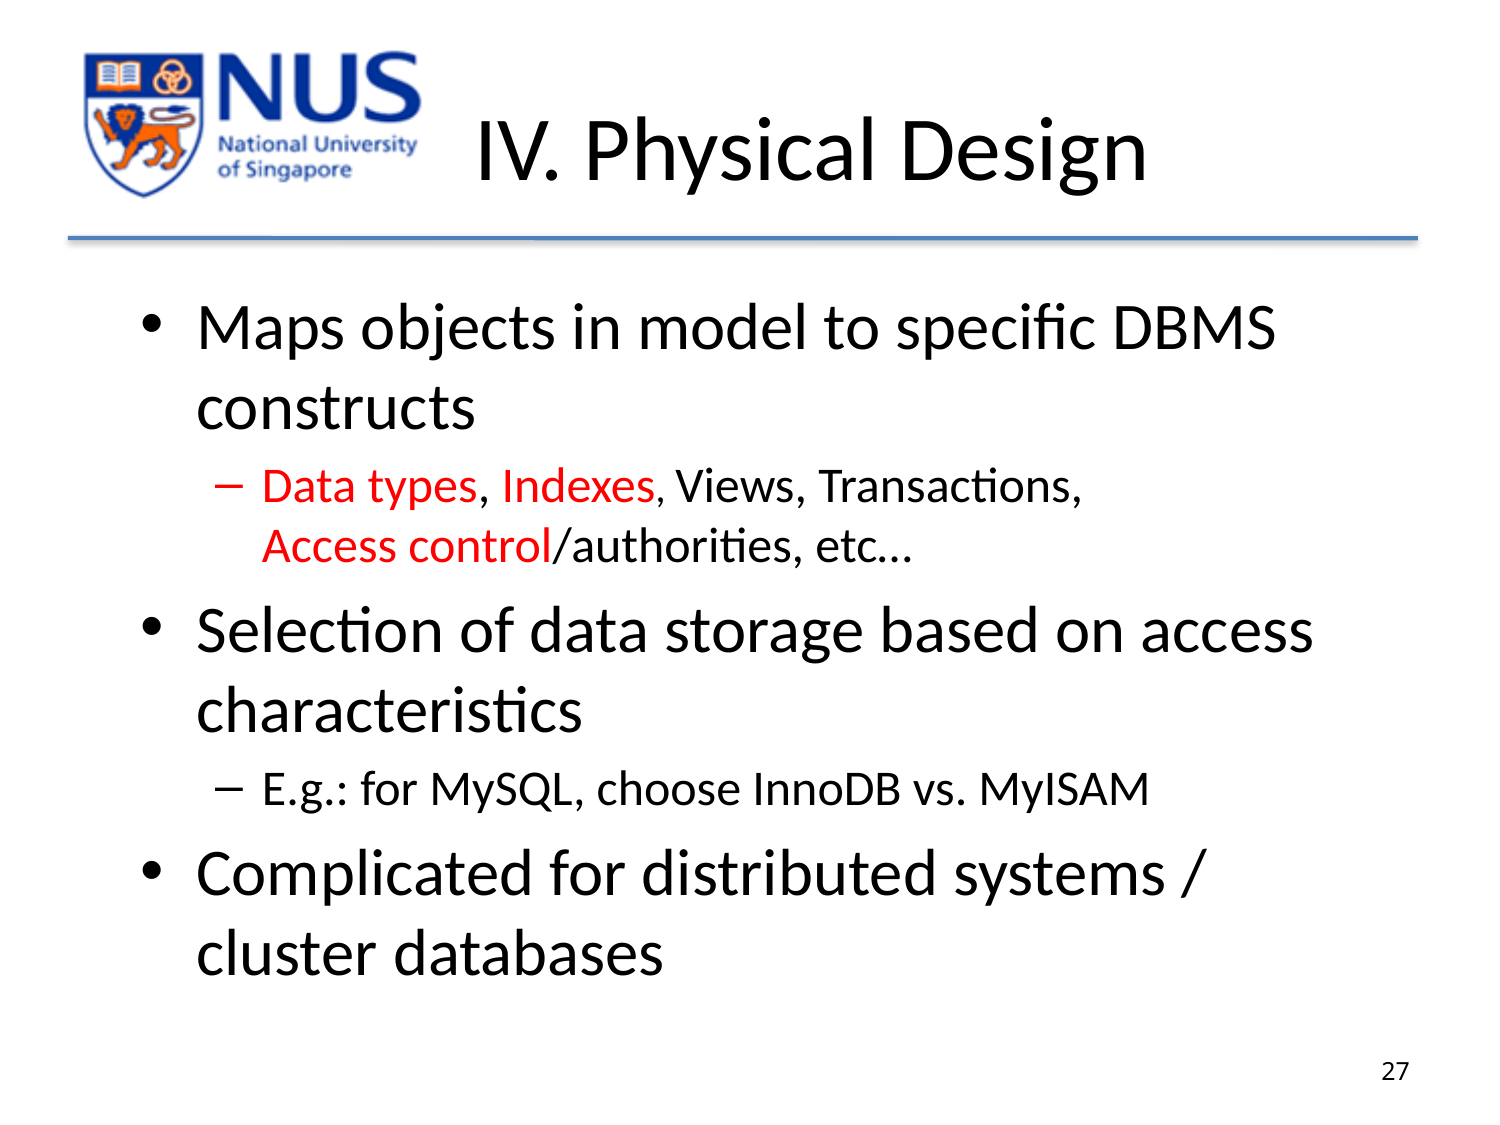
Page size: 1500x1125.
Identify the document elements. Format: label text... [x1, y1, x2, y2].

title IV. Physical Design [174, 50, 1450, 238]
picture [44, 13, 464, 225]
slide_number 27 [1074, 1042, 1425, 1103]
list Maps objects in model to specific DBMS constructs Data types, Indexes, Views, Transactions, Access control/authorities, etc… Selection of data storage based on access characteristics E.g.: for MySQL, choose InnoDB vs. MyISAM Complicated for distributed systems / cluster databases [125, 275, 1386, 1025]
